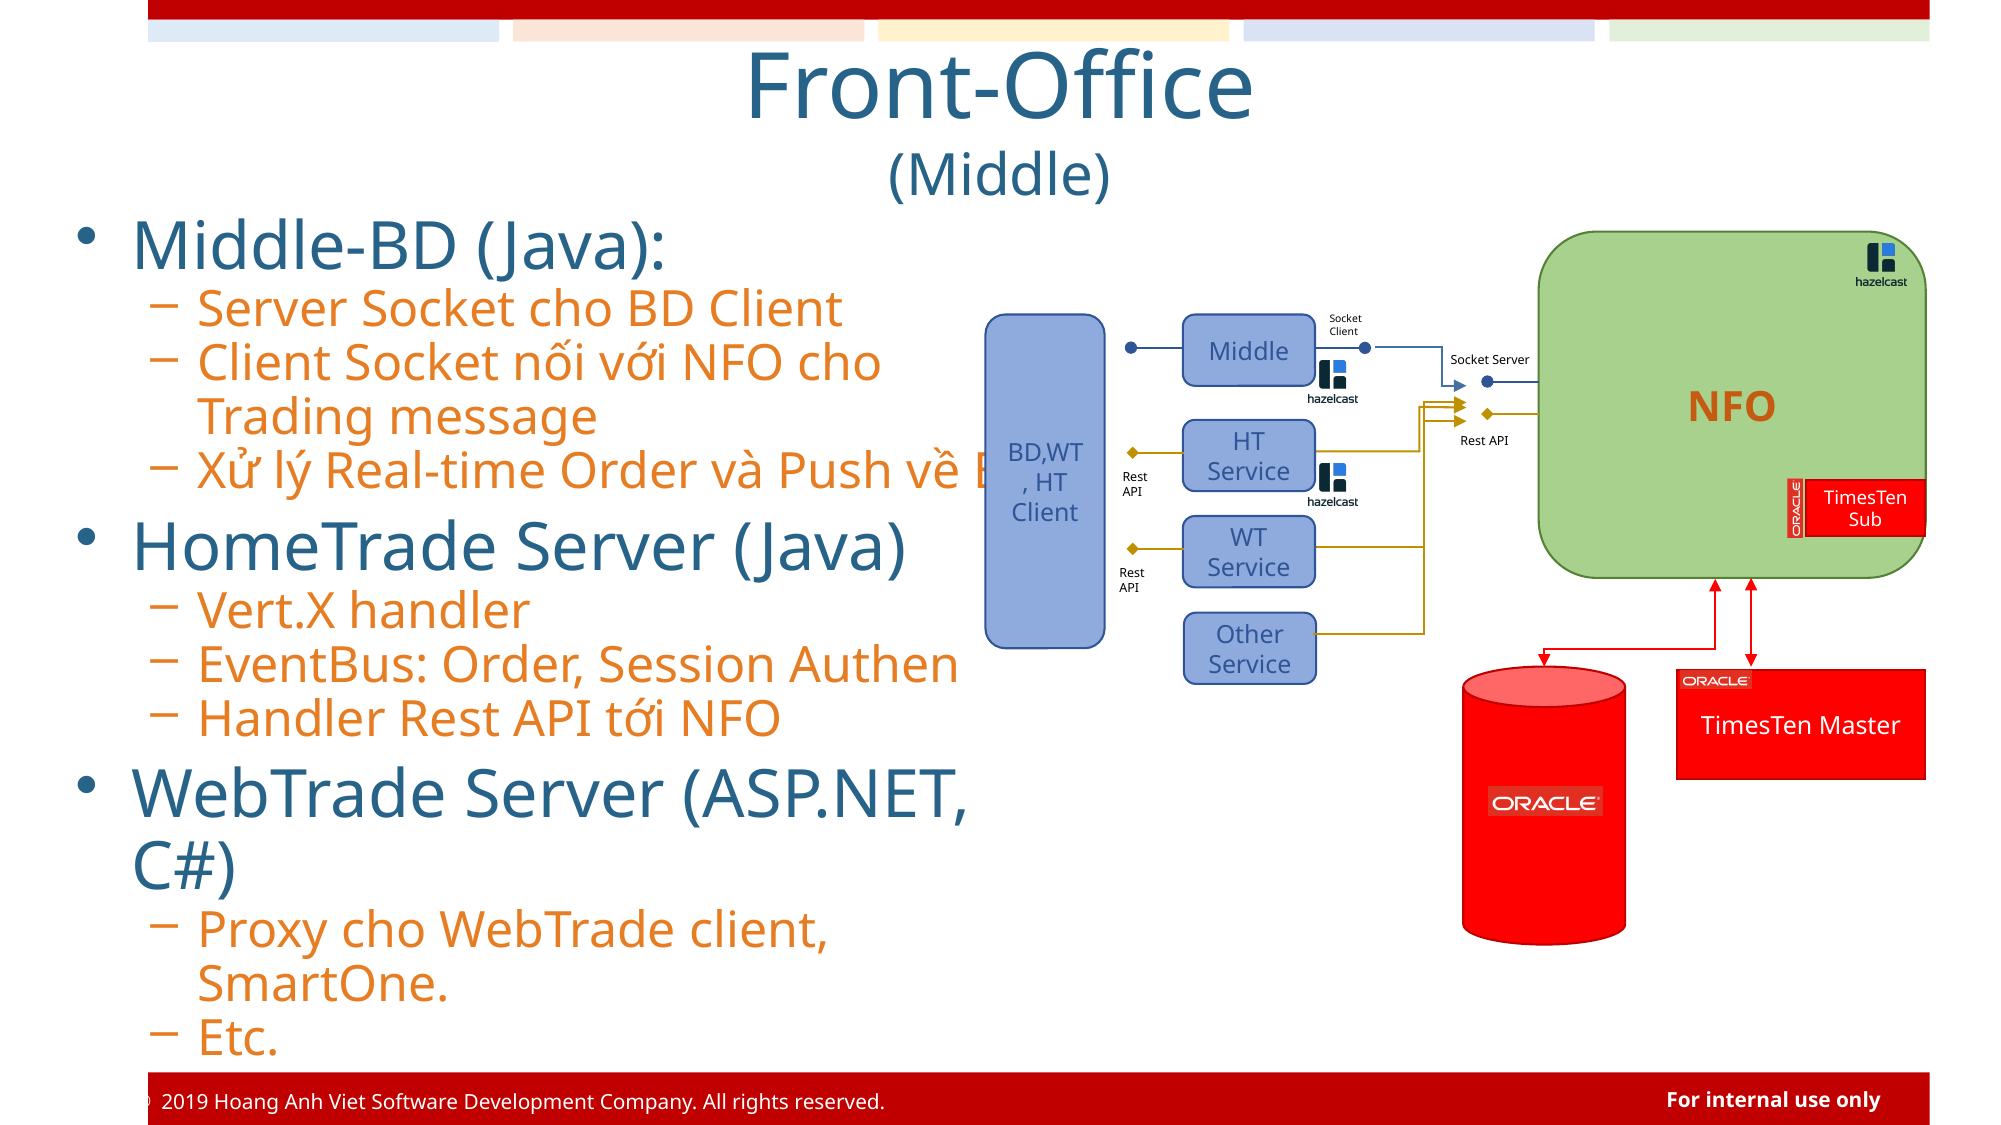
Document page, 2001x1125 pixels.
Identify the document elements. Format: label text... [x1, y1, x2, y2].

text_box [1441, 416, 1467, 443]
text_box [1538, 578, 1722, 667]
text_box Socket Server [1435, 344, 1555, 375]
text_box Middle-BD (Java): Server Socket cho BD Client Client Socket nối với NFO cho Trading message Xử lý Real-time Order và Push về BD HomeTrade Server (Java) Vert.X handler EventBus: Order, Session Authen Handler Rest API tới NFO WebTrade Server (ASP.NET, C#) Proxy cho WebTrade client, SmartOne. Etc. [60, 204, 1077, 1052]
picture [1856, 243, 1907, 286]
text_box Socket Client [1314, 304, 1381, 345]
text_box Rest API [1445, 425, 1565, 456]
text_box [1317, 405, 1423, 453]
picture [1308, 463, 1358, 506]
text_box [1744, 577, 1758, 667]
text_box Middle [1181, 313, 1317, 387]
text_box BD,WT, HT Client [984, 313, 1106, 650]
text_box [1312, 396, 1467, 635]
text_box HT Service [1181, 418, 1317, 493]
text_box [1317, 456, 1423, 548]
picture [1765, 479, 1825, 538]
text_box Rest API [1107, 461, 1174, 507]
text_box Rest API [1106, 557, 1170, 603]
text_box [1462, 665, 1627, 946]
text_box [1375, 346, 1467, 392]
text_box NFO [1537, 230, 1927, 579]
text_box TimesTen Master [1676, 669, 1926, 780]
picture [1488, 786, 1603, 816]
picture [1308, 360, 1358, 403]
text_box TimesTen Sub [1805, 479, 1926, 537]
picture [1680, 670, 1752, 689]
text_box Other Service [1182, 611, 1318, 685]
text_box WT Service [1181, 514, 1317, 589]
text_box Front-Office (Middle) [393, 54, 1607, 180]
